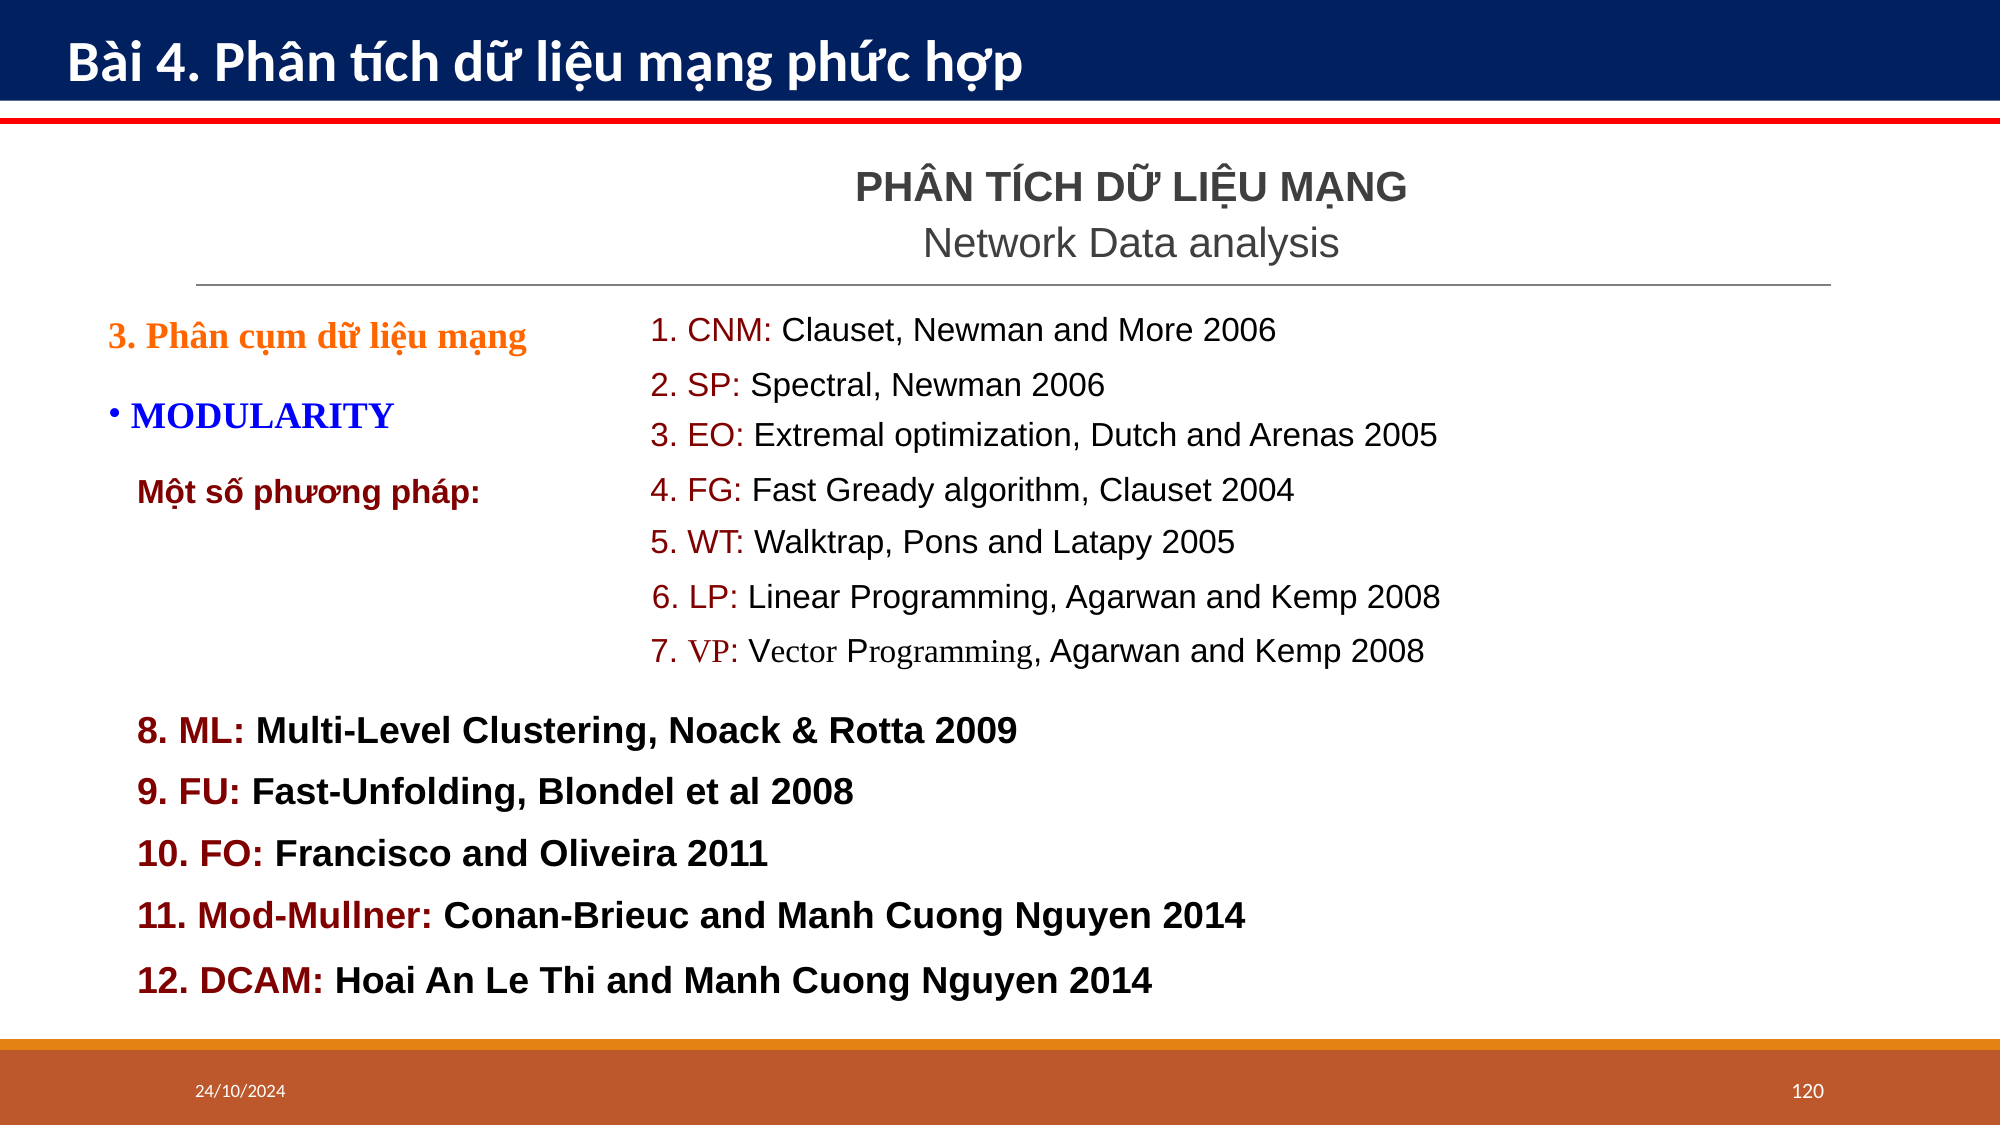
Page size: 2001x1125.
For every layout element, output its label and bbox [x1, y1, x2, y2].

text_box [122, 948, 1608, 1009]
text_box [93, 300, 1572, 677]
text_box [122, 883, 1751, 944]
text_box [559, 146, 1704, 274]
slide_number [1624, 1059, 1840, 1120]
text_box [122, 462, 510, 518]
slide_number [180, 1059, 586, 1120]
text_box [0, 0, 2000, 101]
text_box [122, 821, 1089, 882]
text_box [122, 698, 1459, 820]
